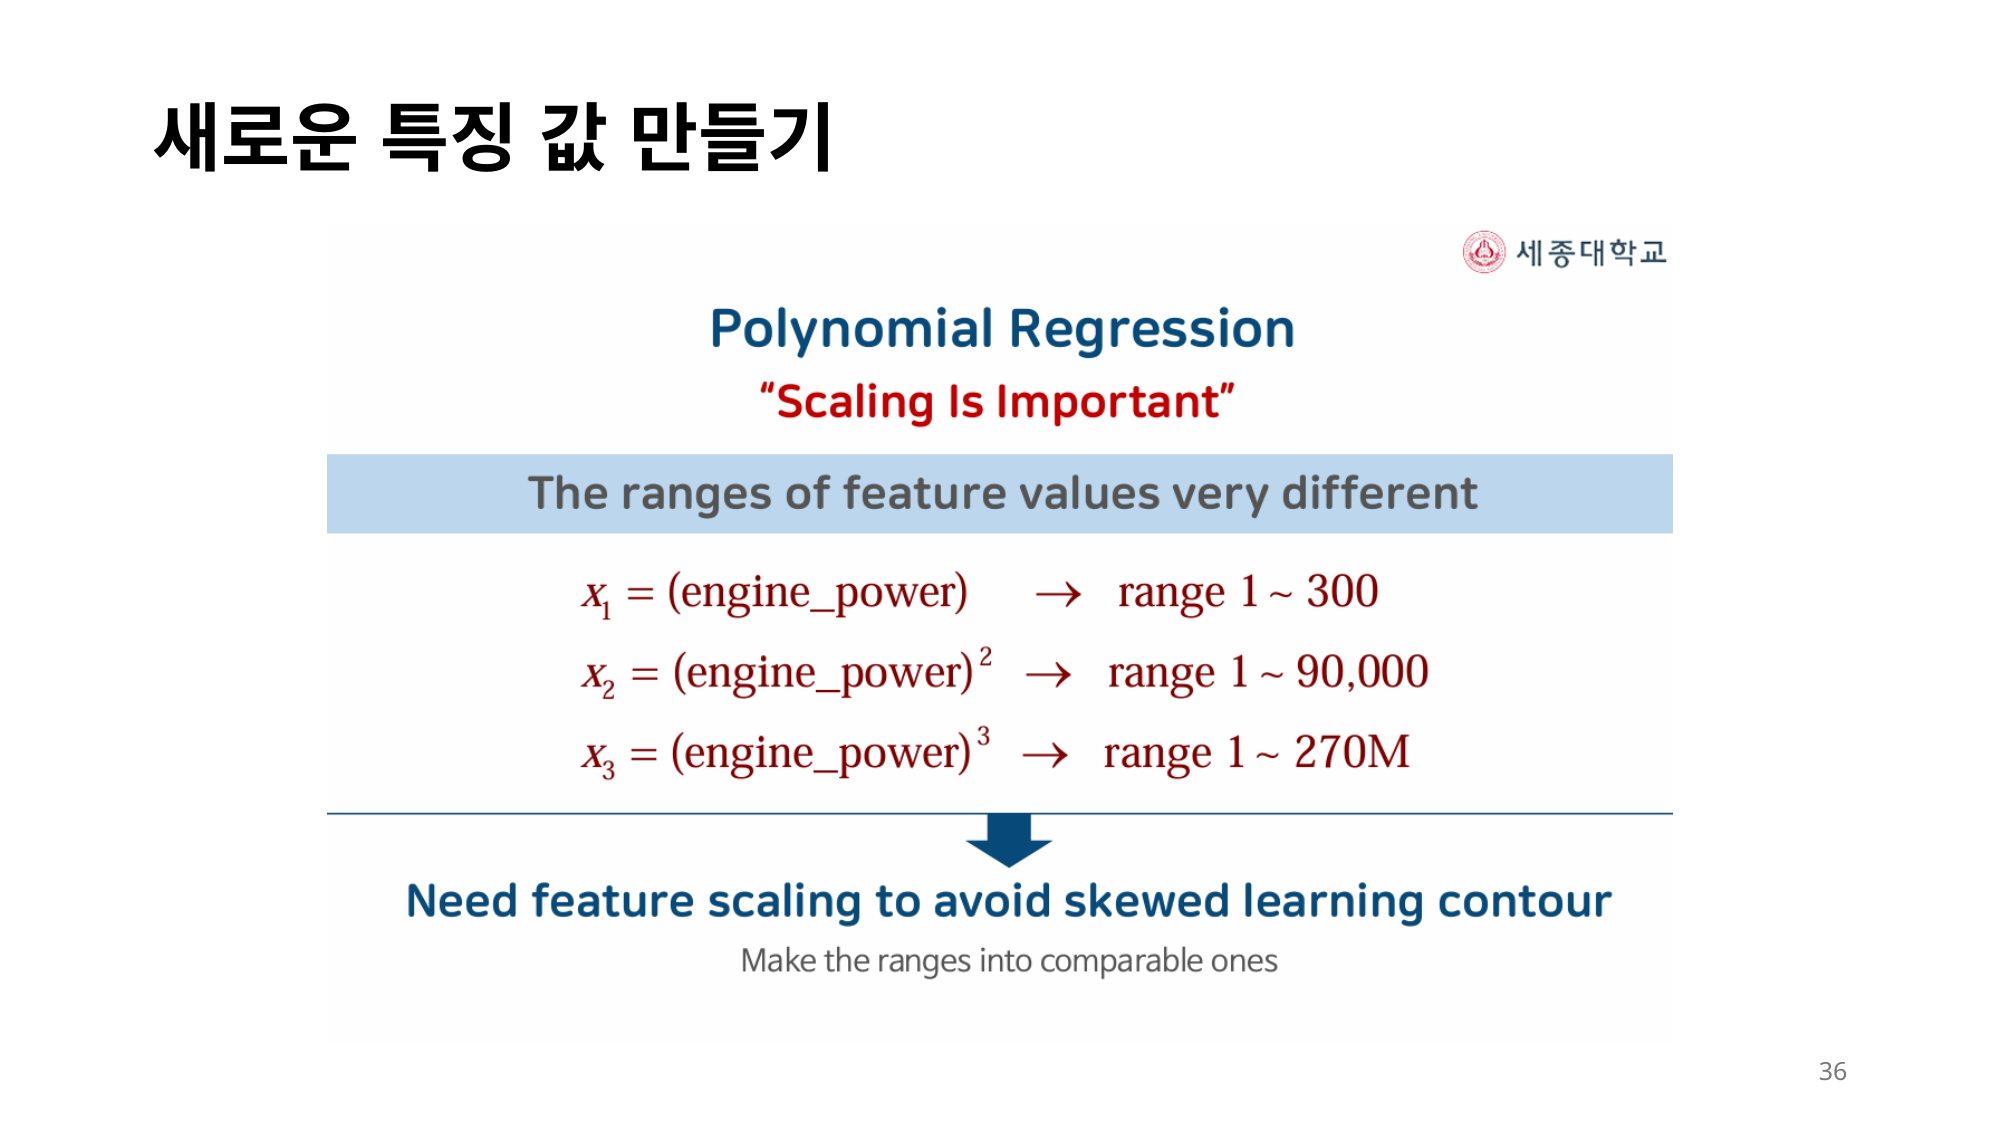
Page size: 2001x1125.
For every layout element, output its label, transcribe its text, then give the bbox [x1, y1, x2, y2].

title 새로운 특징 값 만들기 [137, 59, 1310, 223]
slide_number 36 [1412, 1042, 1863, 1103]
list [326, 223, 1674, 1044]
